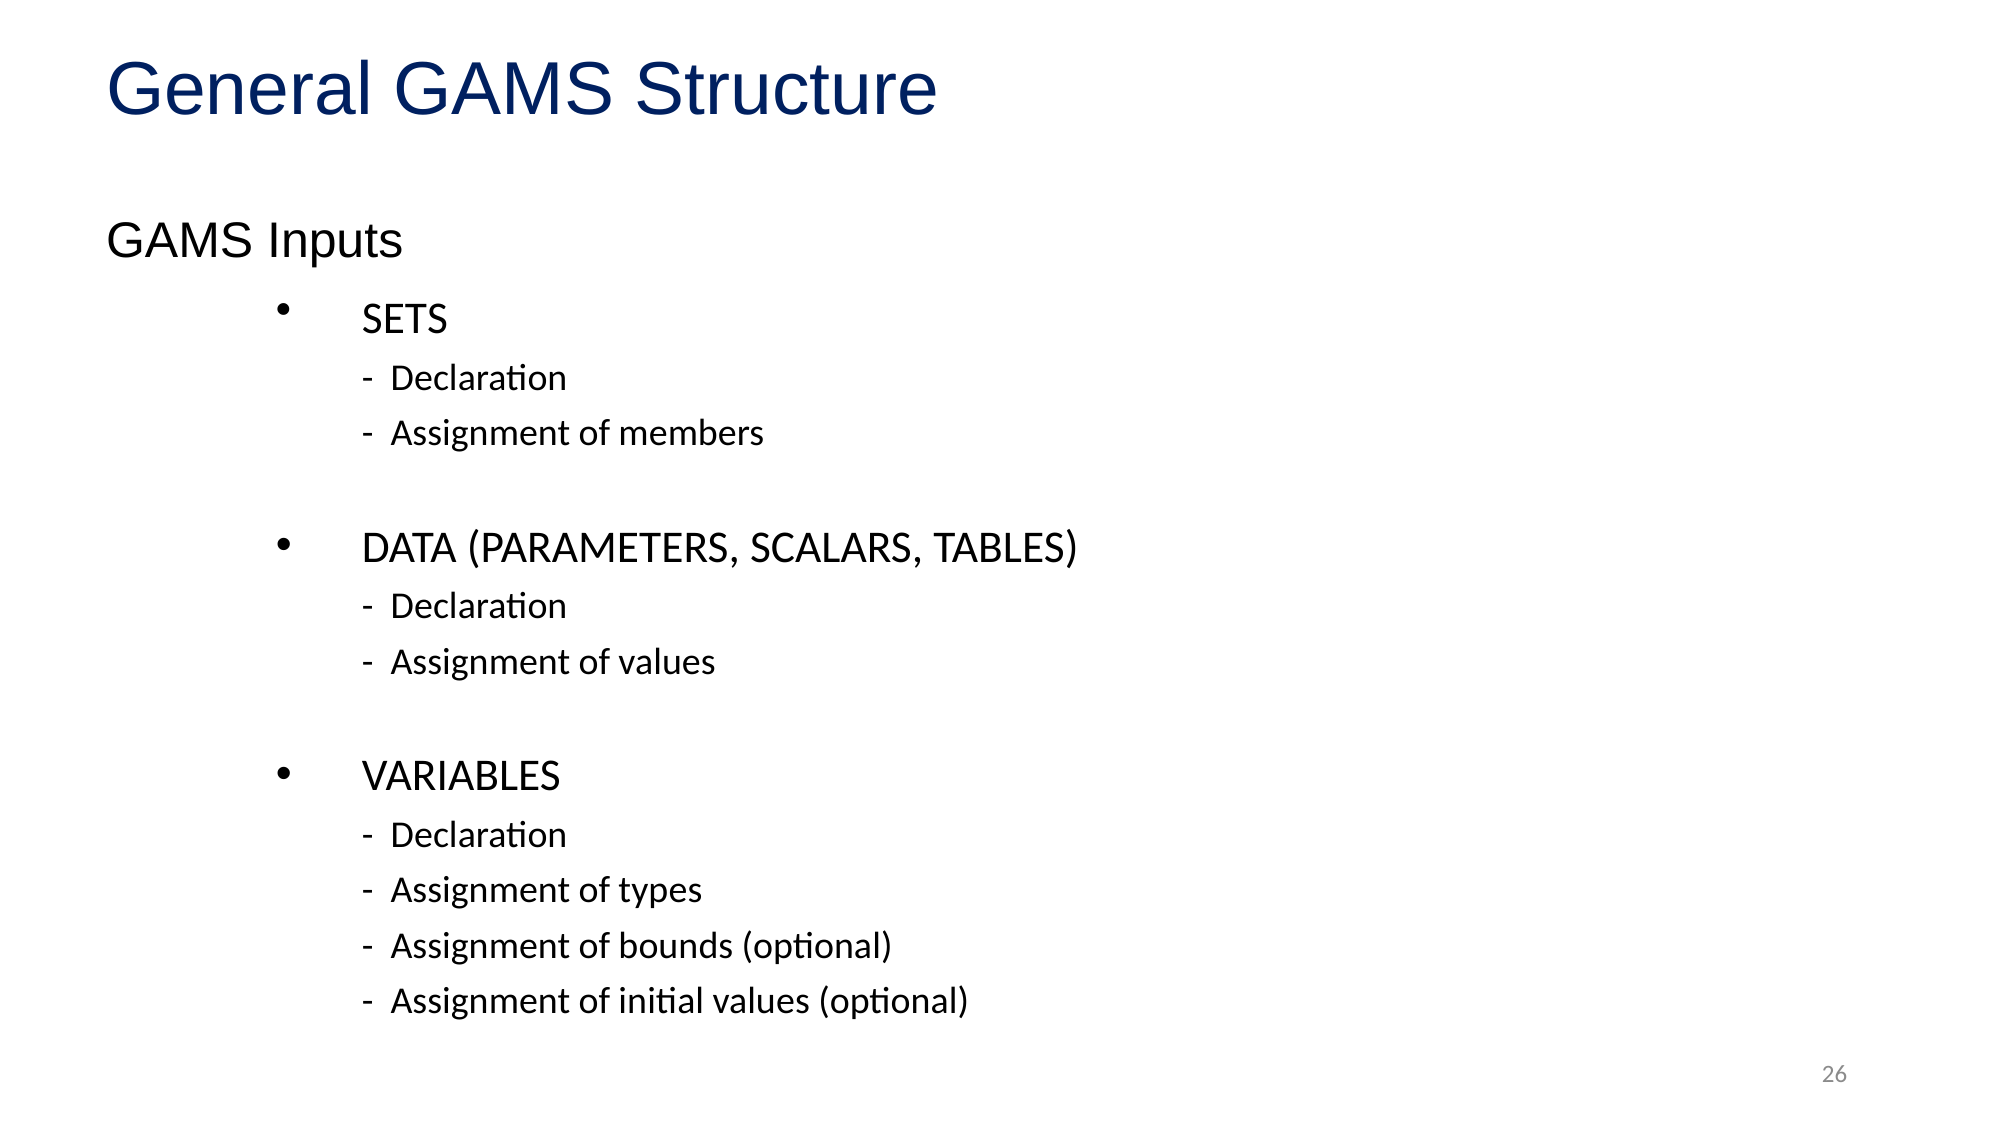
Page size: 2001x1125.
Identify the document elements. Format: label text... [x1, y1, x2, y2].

text_box GAMS Inputs [91, 200, 892, 292]
text_box General GAMS Structure [91, 8, 1750, 160]
slide_number 26 [1412, 1042, 1863, 1103]
list SETS - Declaration - Assignment of members DATA (PARAMETERS, SCALARS, TABLES) - Declaration - Assignment of values VARIABLES - Declaration - Assignment of types - Assignment of bounds (optional) - Assignment of initial values (optional) [260, 291, 1500, 1029]
